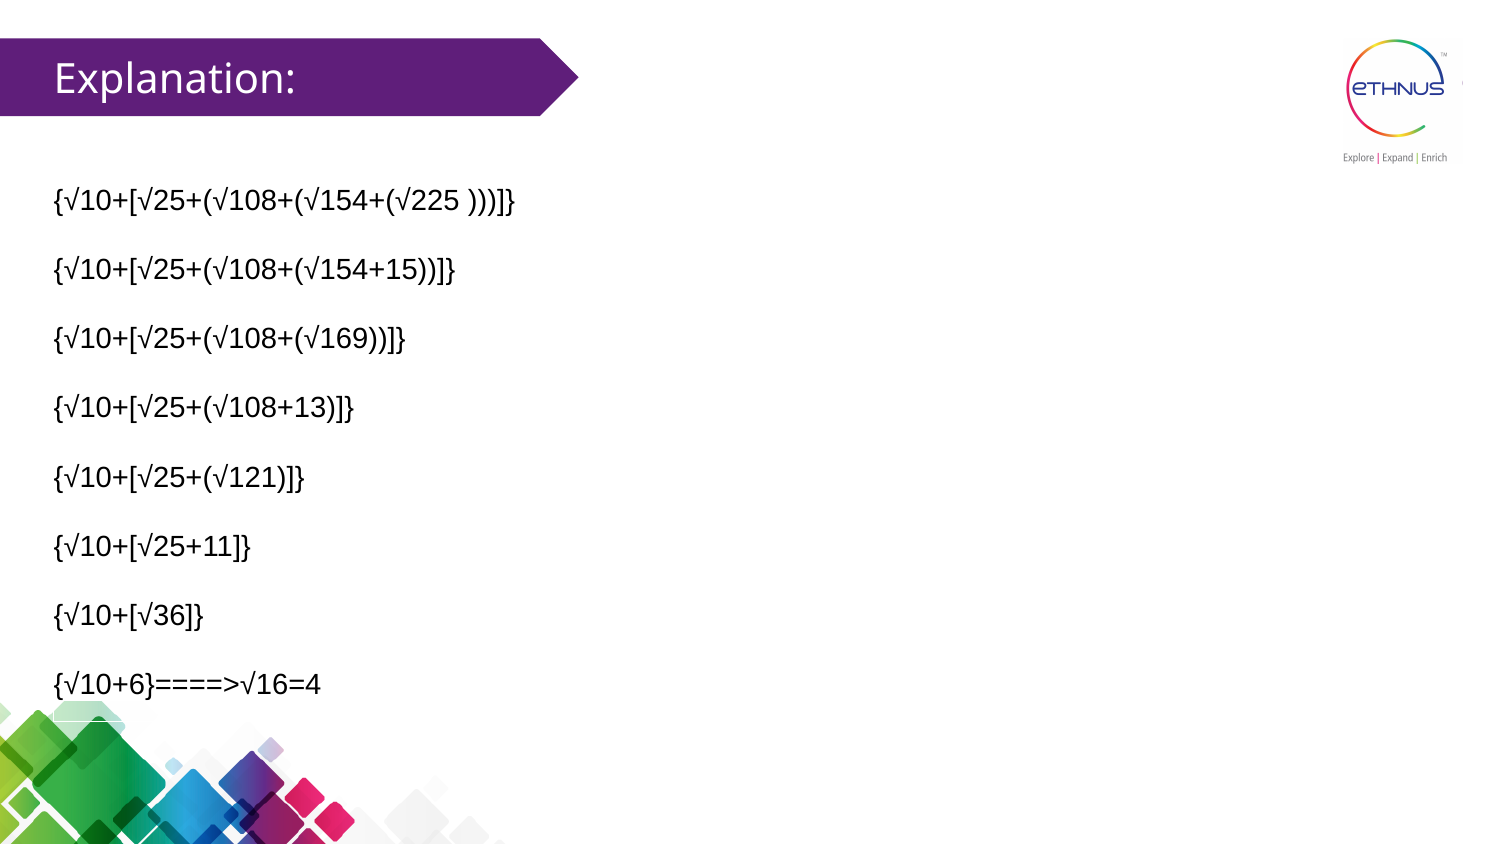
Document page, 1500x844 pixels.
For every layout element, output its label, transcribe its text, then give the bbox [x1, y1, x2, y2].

text_box {√10+[√25+(√108+(√154+(√225 )))]} {√10+[√25+(√108+(√154+15))]} {√10+[√25+(√108+(√169))]} {√10+[√25+(√108+13)]} {√10+[√25+(√121)]} {√10+[√25+11]} {√10+[√36]} {√10+6}====>√16=4 [53, 164, 1265, 722]
text_box Explanation: [53, 38, 518, 117]
text_box [518, 38, 579, 117]
picture [1343, 38, 1463, 165]
picture [0, 668, 732, 844]
text_box [0, 38, 53, 117]
